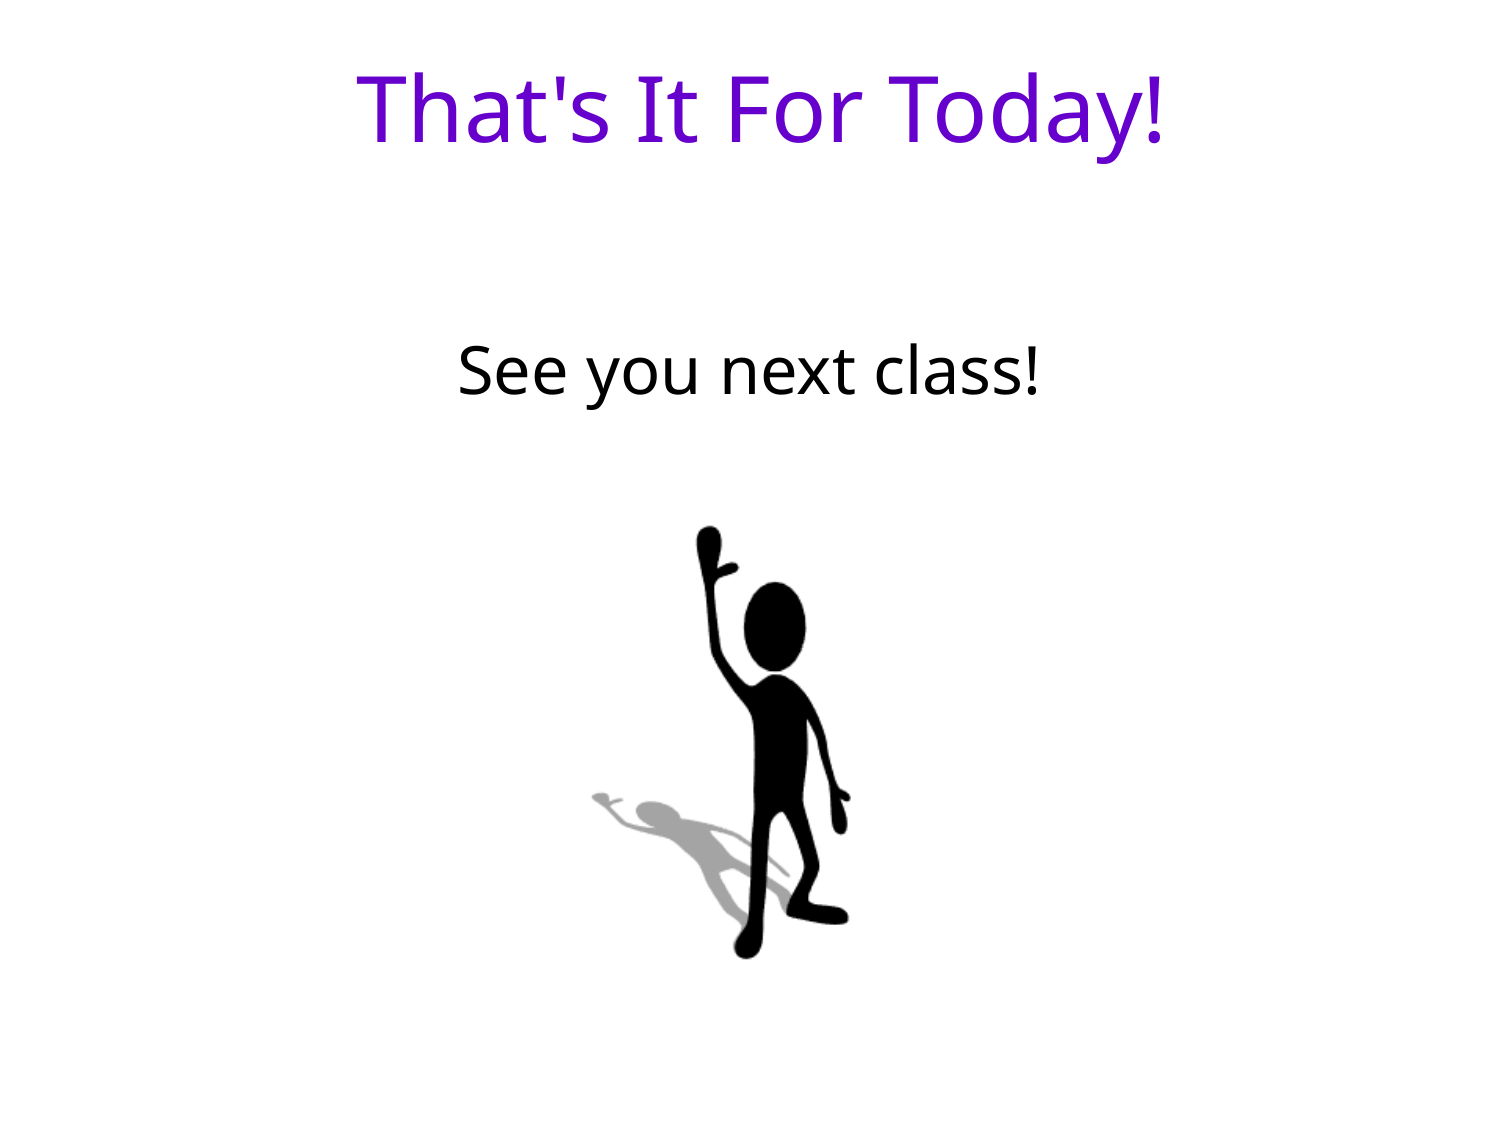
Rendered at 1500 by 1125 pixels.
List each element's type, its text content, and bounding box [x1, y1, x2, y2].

text_box See you next class! [339, 320, 1161, 416]
title That's It For Today! [125, 12, 1400, 200]
picture [539, 487, 1028, 976]
